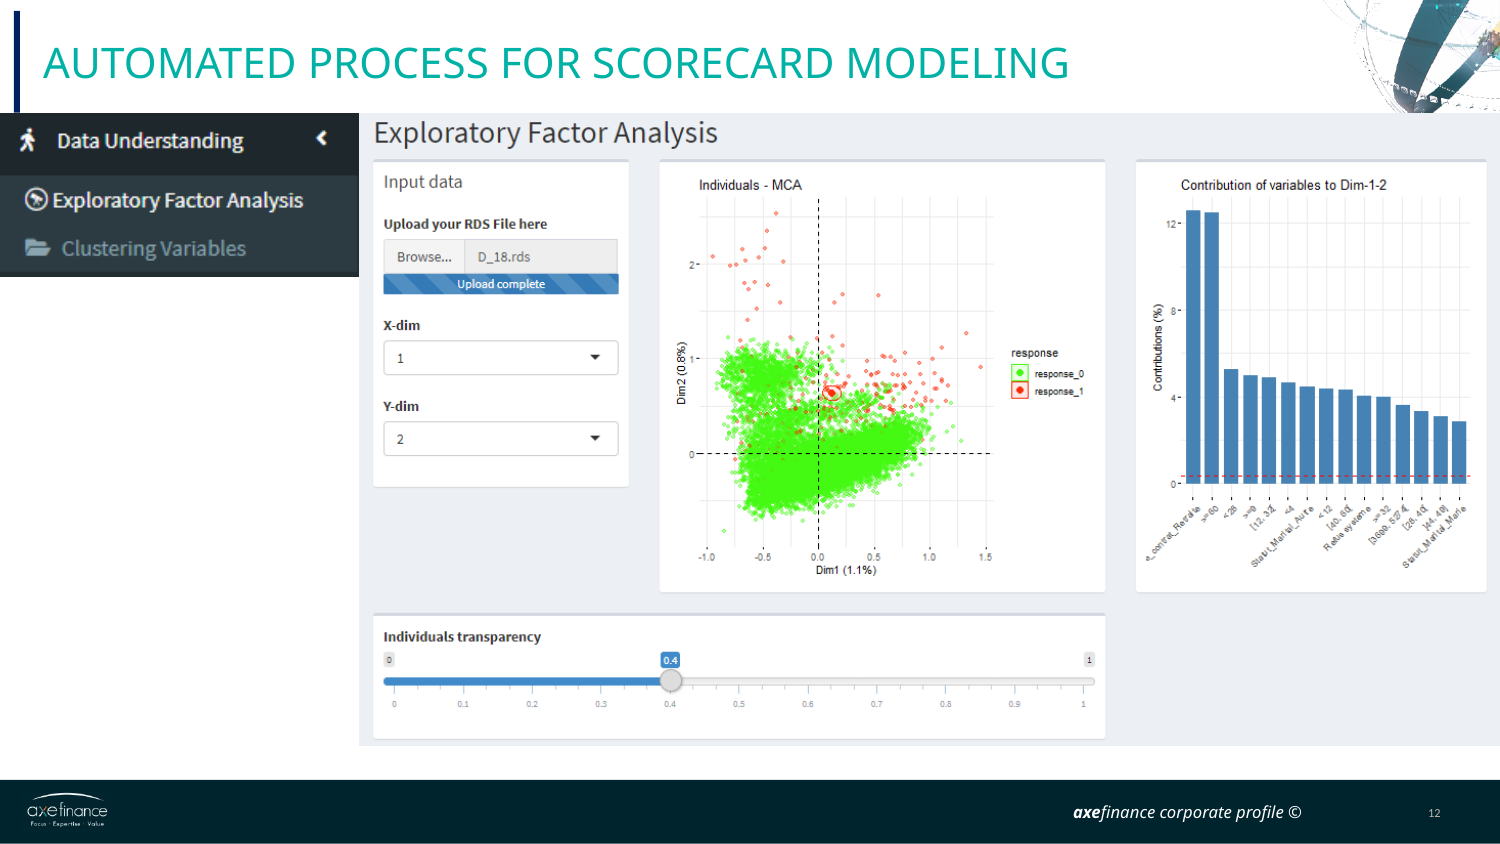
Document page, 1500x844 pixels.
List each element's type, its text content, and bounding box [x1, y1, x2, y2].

picture [0, 0, 1500, 746]
title Automated process for ScoreCard modeling [28, 24, 1149, 100]
picture [21, 791, 113, 833]
